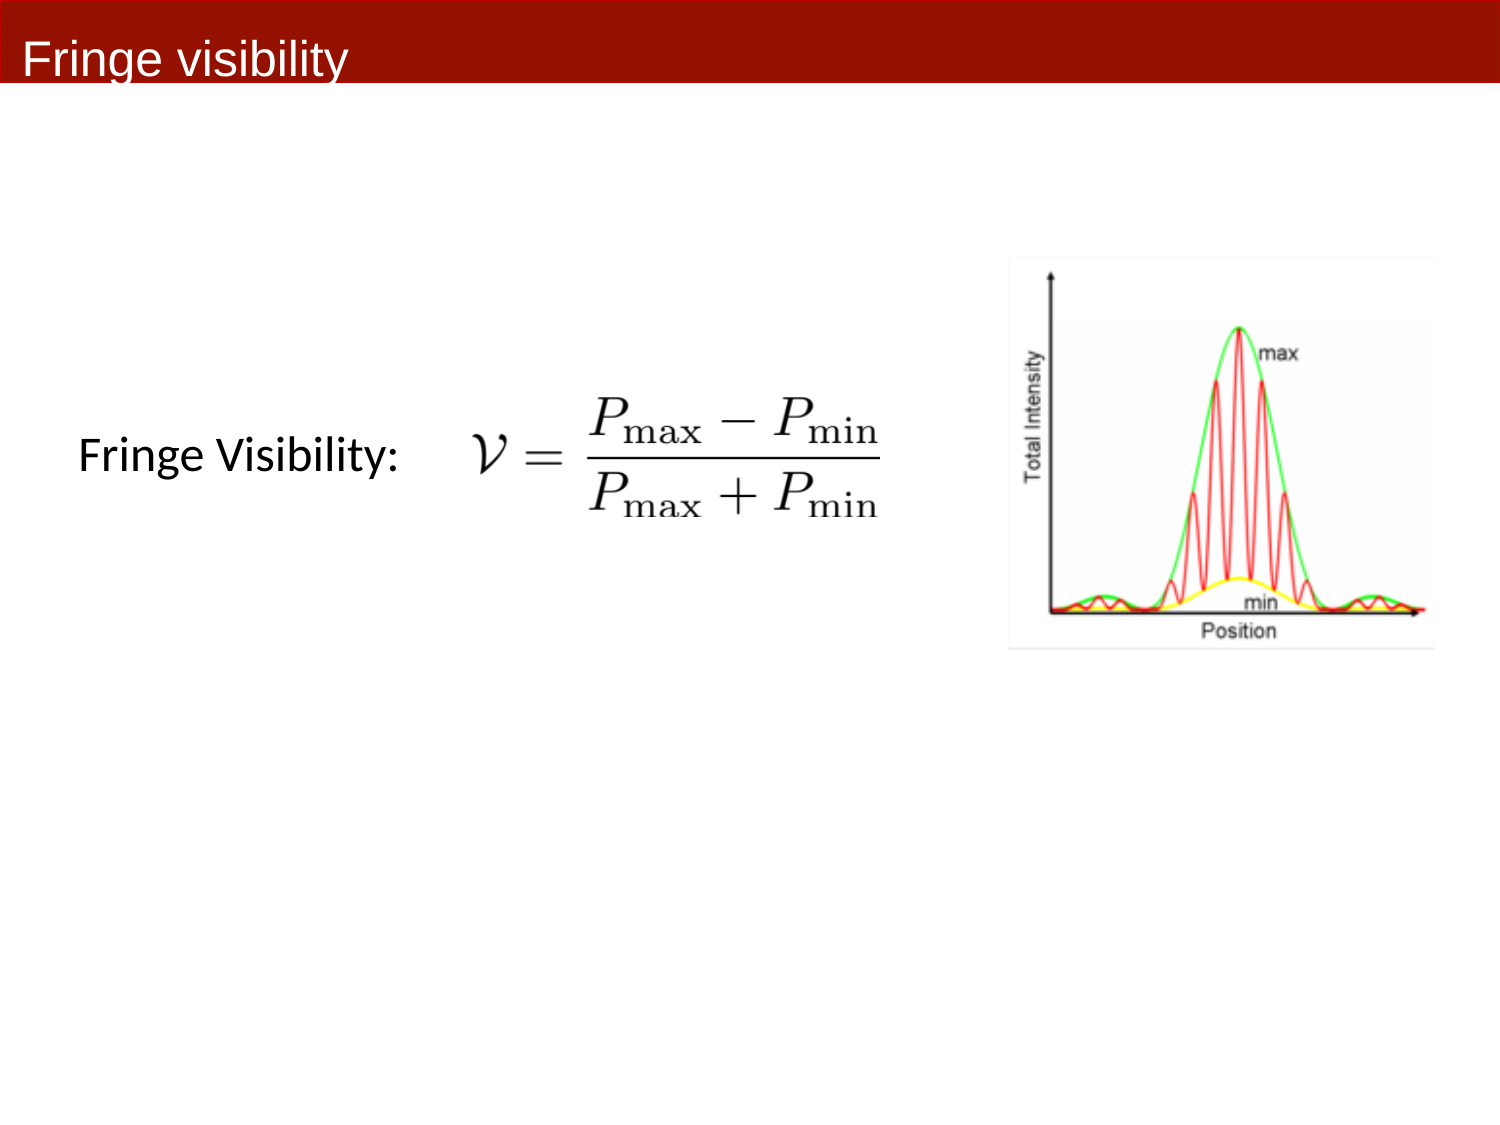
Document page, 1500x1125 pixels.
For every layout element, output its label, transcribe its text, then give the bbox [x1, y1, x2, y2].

text_box Fringe visibility [6, 18, 364, 94]
text_box [0, 0, 1500, 83]
picture [471, 396, 880, 517]
picture [1008, 257, 1435, 650]
text_box Fringe Visibility: [63, 413, 416, 489]
